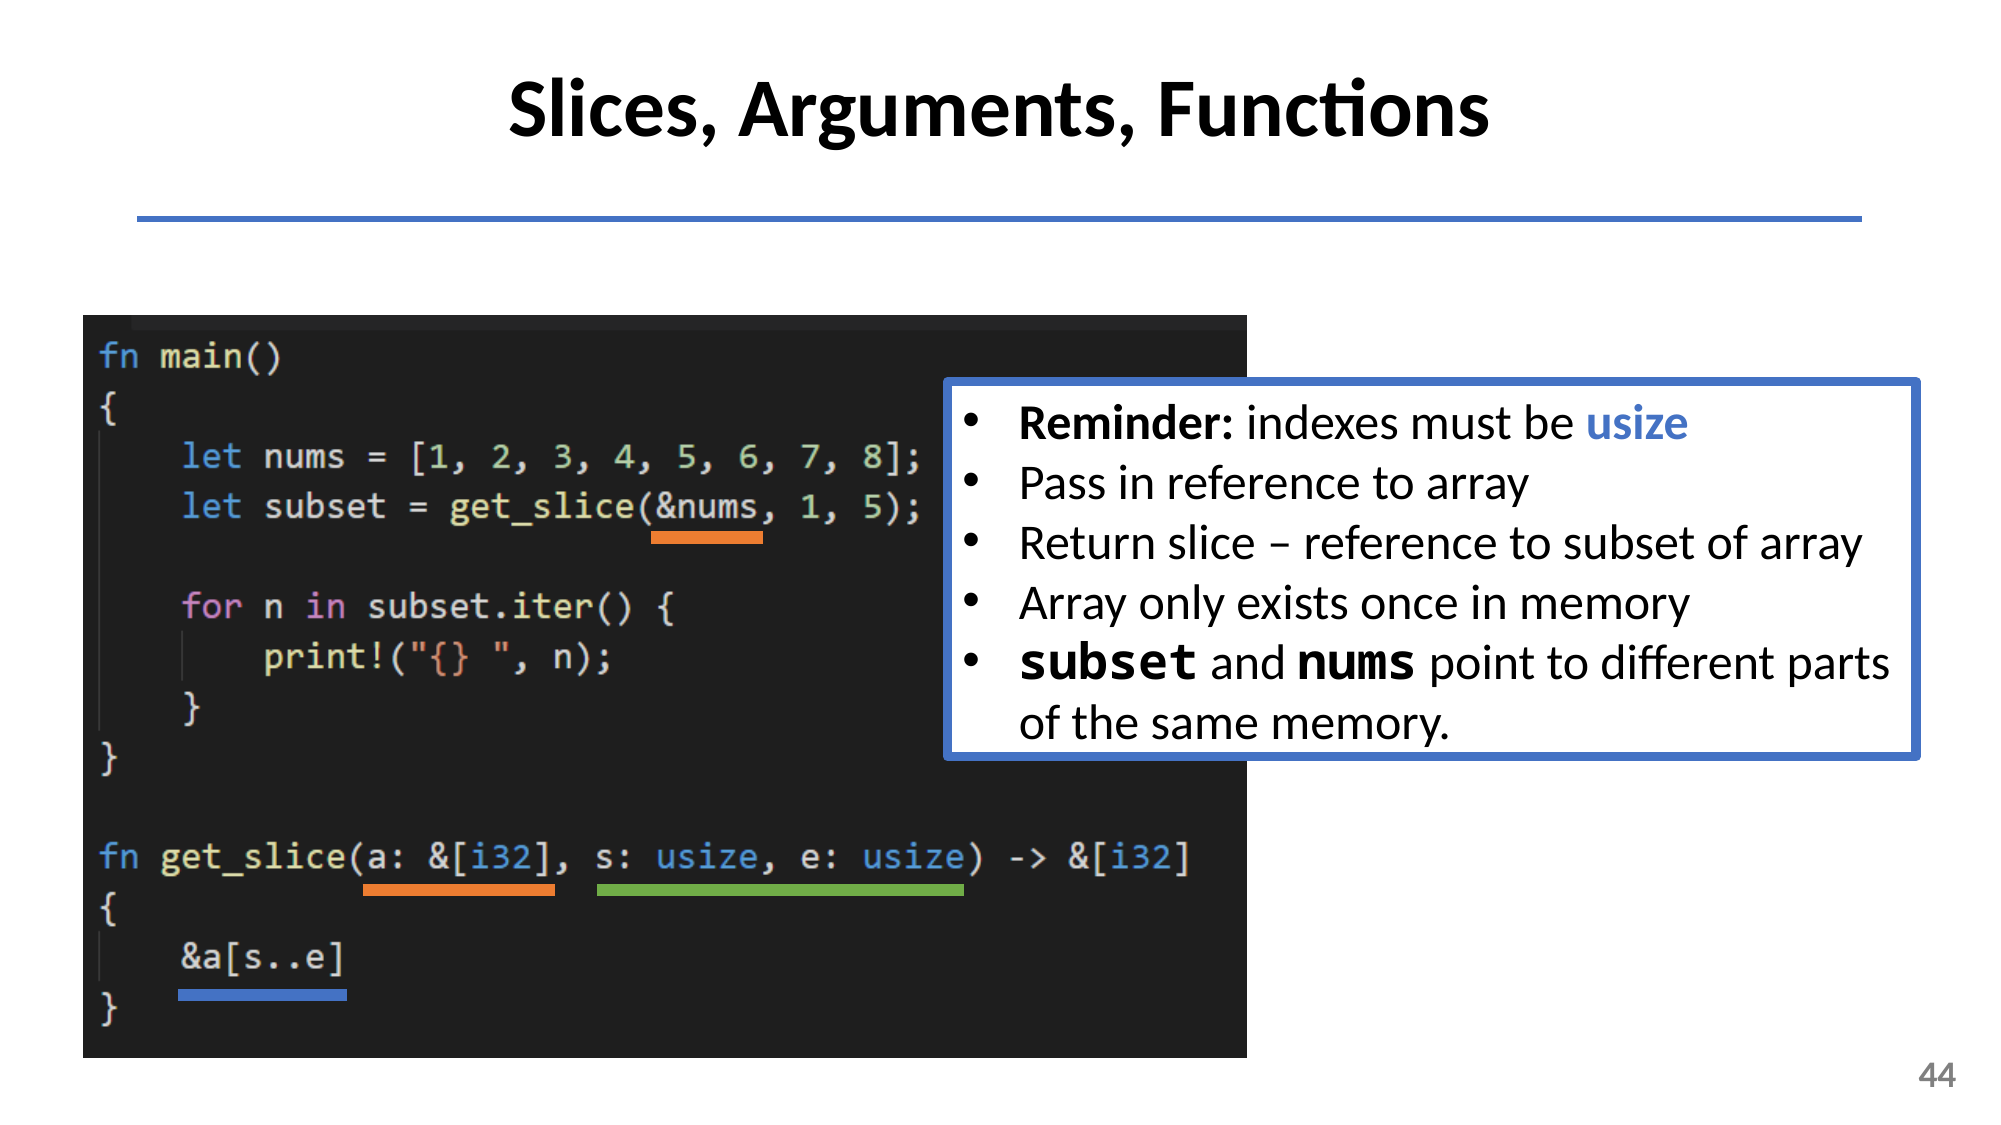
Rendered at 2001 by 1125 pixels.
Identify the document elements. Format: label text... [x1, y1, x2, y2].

slide_number 44 [1521, 1042, 1972, 1103]
picture [83, 315, 1247, 1058]
text_box Slices, Arguments, Functions [137, 1, 1863, 218]
text_box Reminder: indexes must be usize Pass in reference to array Return slice – reference to subset of array Array only exists once in memory subset and nums point to different parts of the same memory. [1247, 381, 1917, 757]
